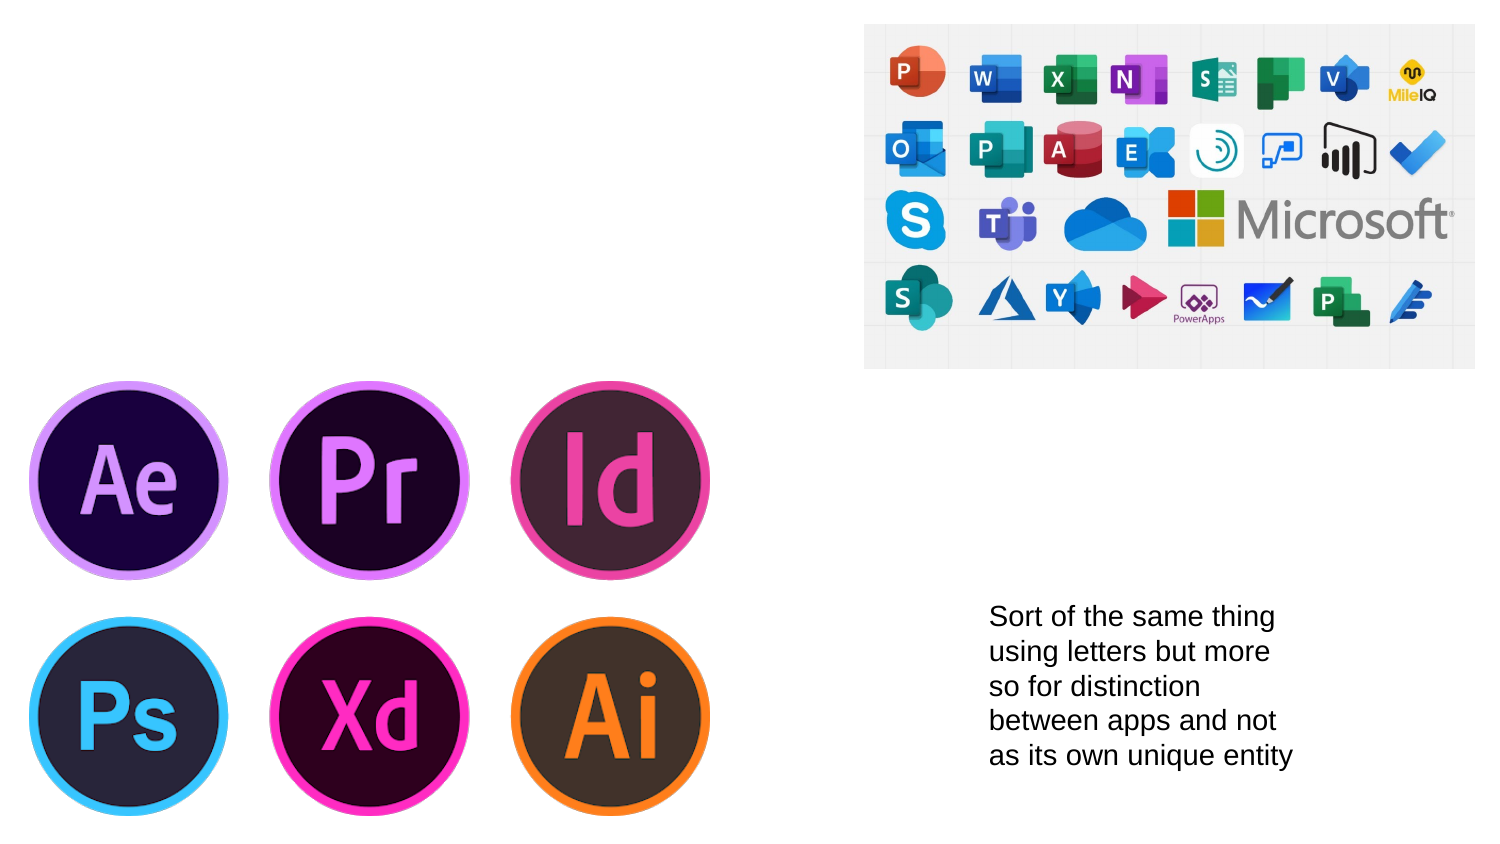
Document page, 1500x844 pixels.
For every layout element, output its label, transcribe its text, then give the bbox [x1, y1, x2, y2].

text_box Sort of the same thing using letters but more so for distinction between apps and not as its own unique entity [973, 581, 1324, 787]
picture [863, 24, 1476, 369]
picture [28, 380, 710, 817]
